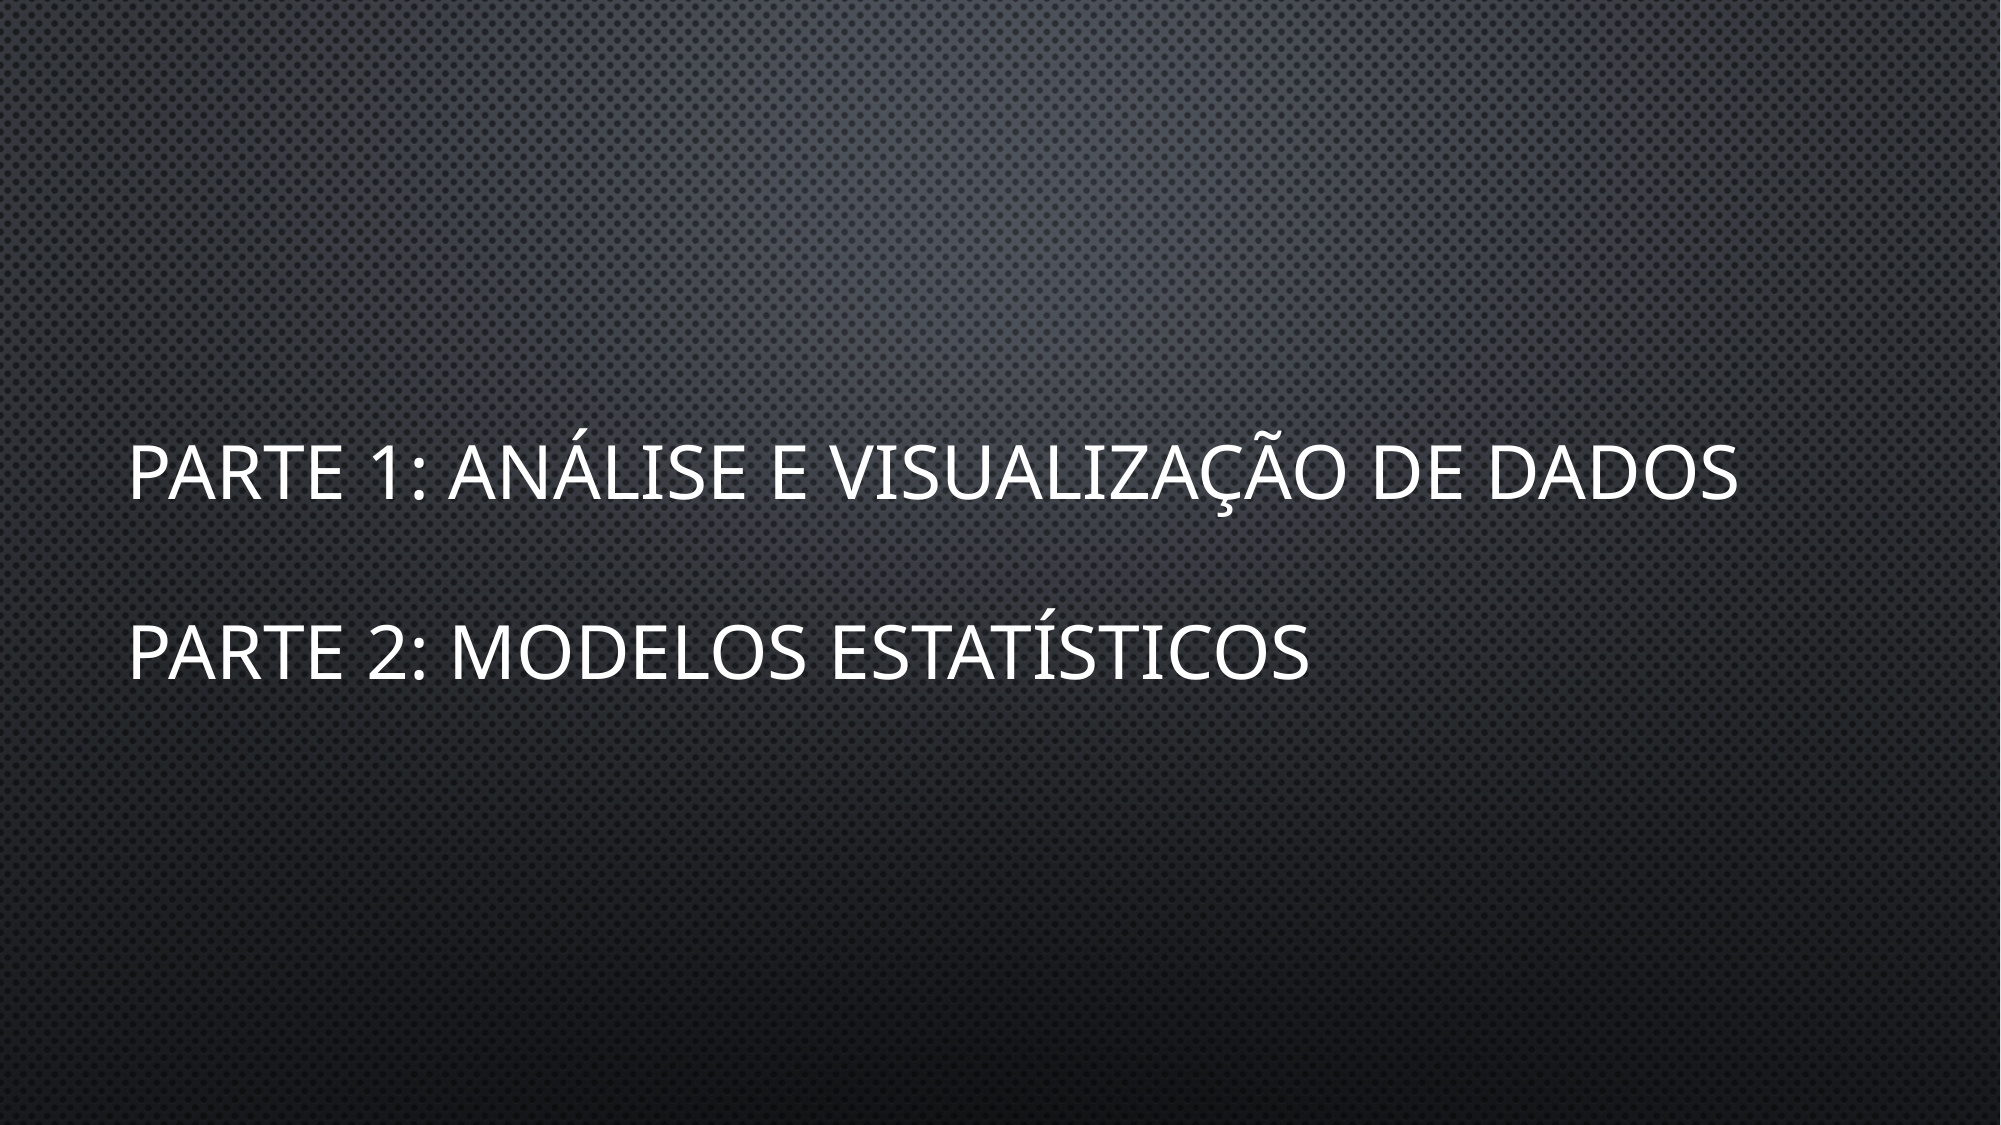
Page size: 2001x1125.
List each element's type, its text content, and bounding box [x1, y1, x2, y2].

text_box PARTE 1: Análise E VISUALIZAÇÃO de dados PARTE 2: MODELOS ESTATÍSTICOS [111, 99, 1877, 1020]
